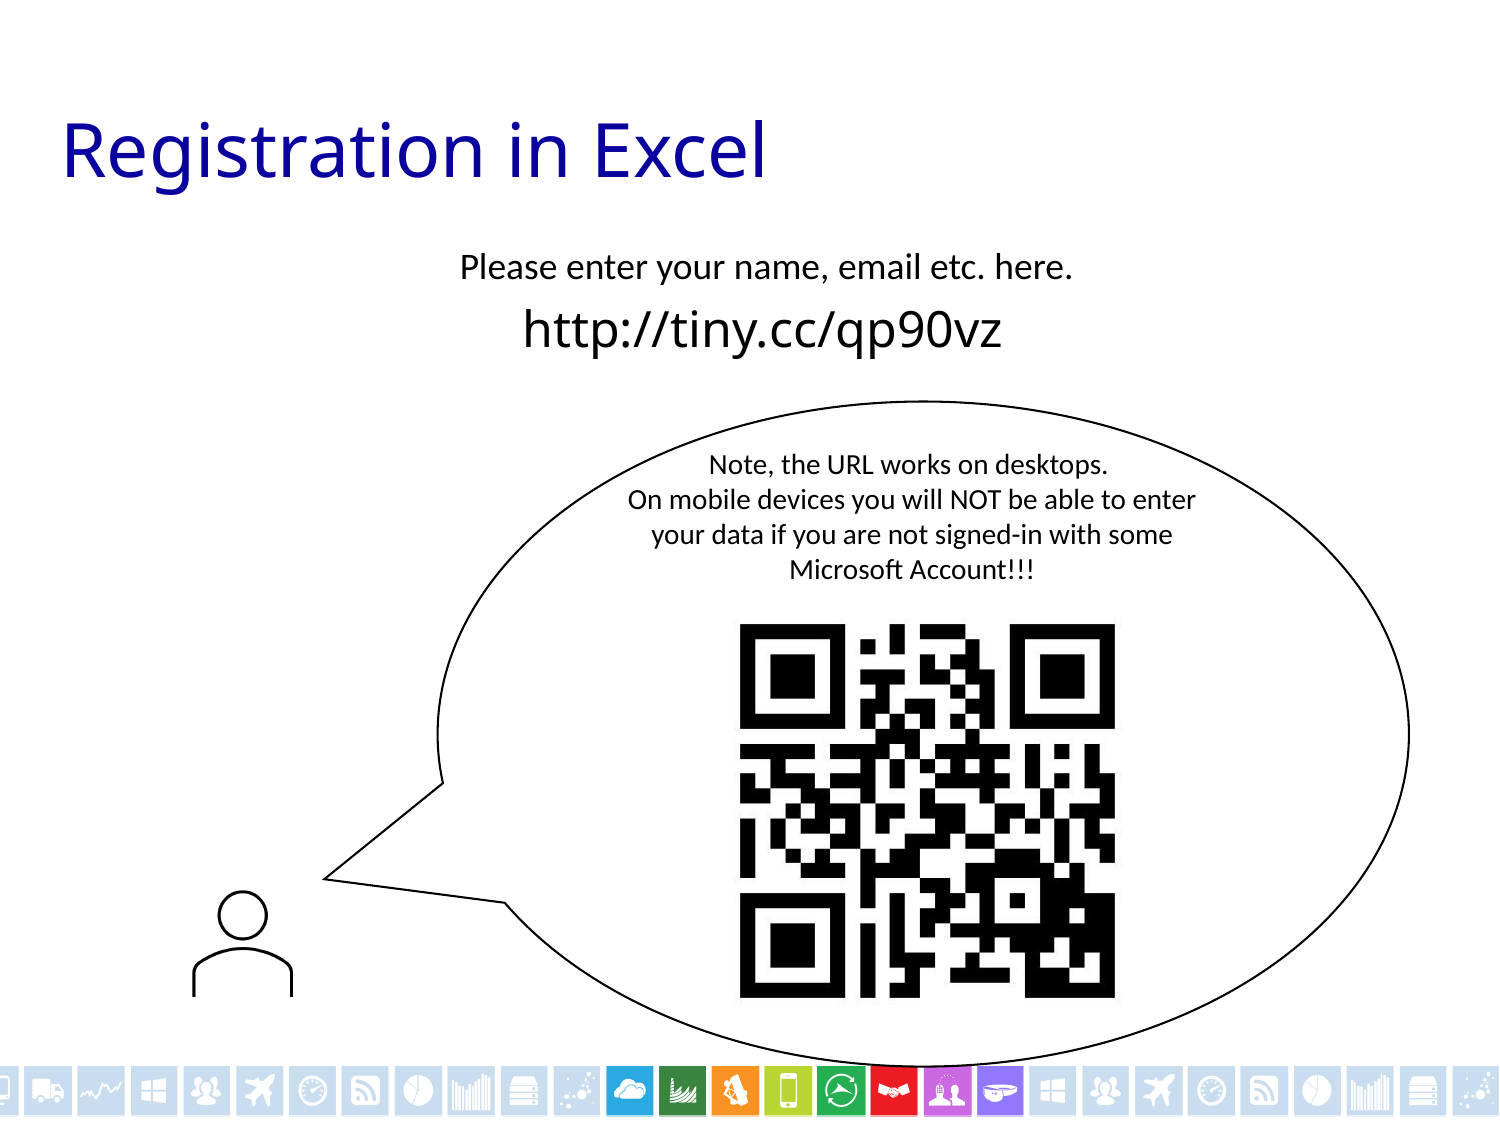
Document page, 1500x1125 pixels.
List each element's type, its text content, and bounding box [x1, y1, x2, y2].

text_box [437, 401, 1410, 1067]
text_box http://tiny.cc/qp90vz [514, 290, 1011, 366]
text_box Please enter your name, email etc. here. [452, 234, 1338, 295]
picture [0, 1066, 1500, 1117]
title Registration in Excel [52, 104, 1347, 213]
picture [726, 609, 1130, 1014]
picture [166, 868, 318, 1020]
